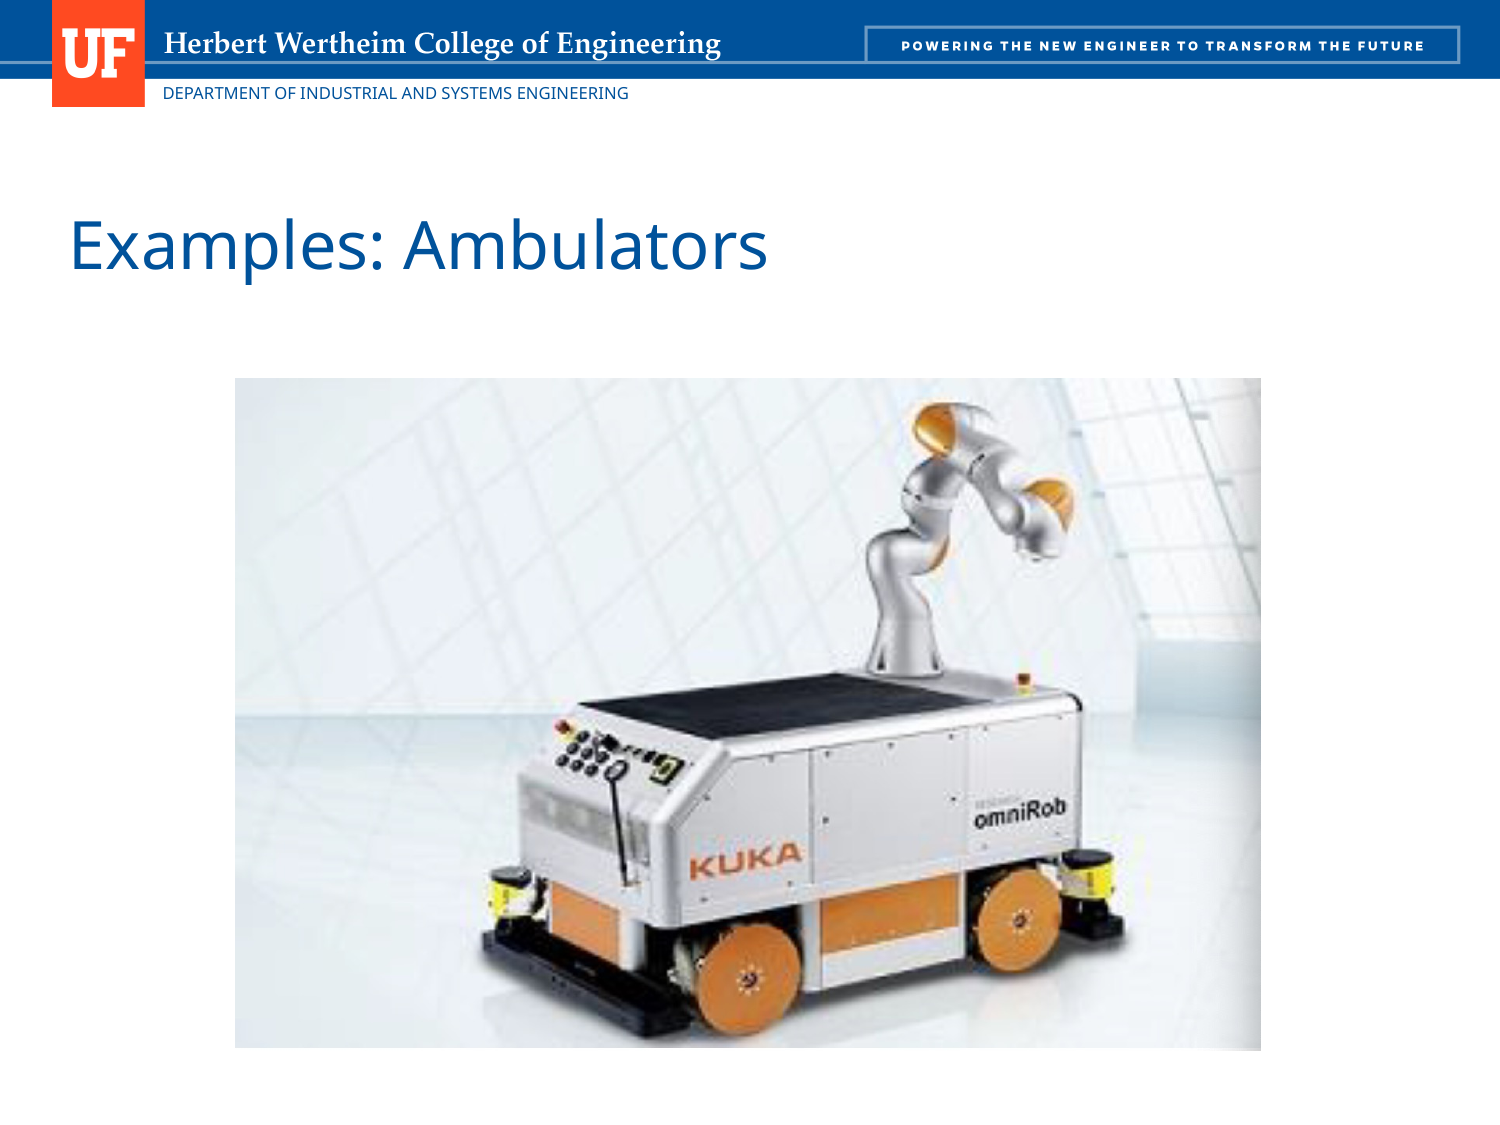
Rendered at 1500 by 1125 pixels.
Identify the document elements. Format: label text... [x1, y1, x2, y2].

picture [0, 0, 1500, 107]
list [235, 378, 1262, 1052]
title Examples: Ambulators [53, 195, 1294, 379]
